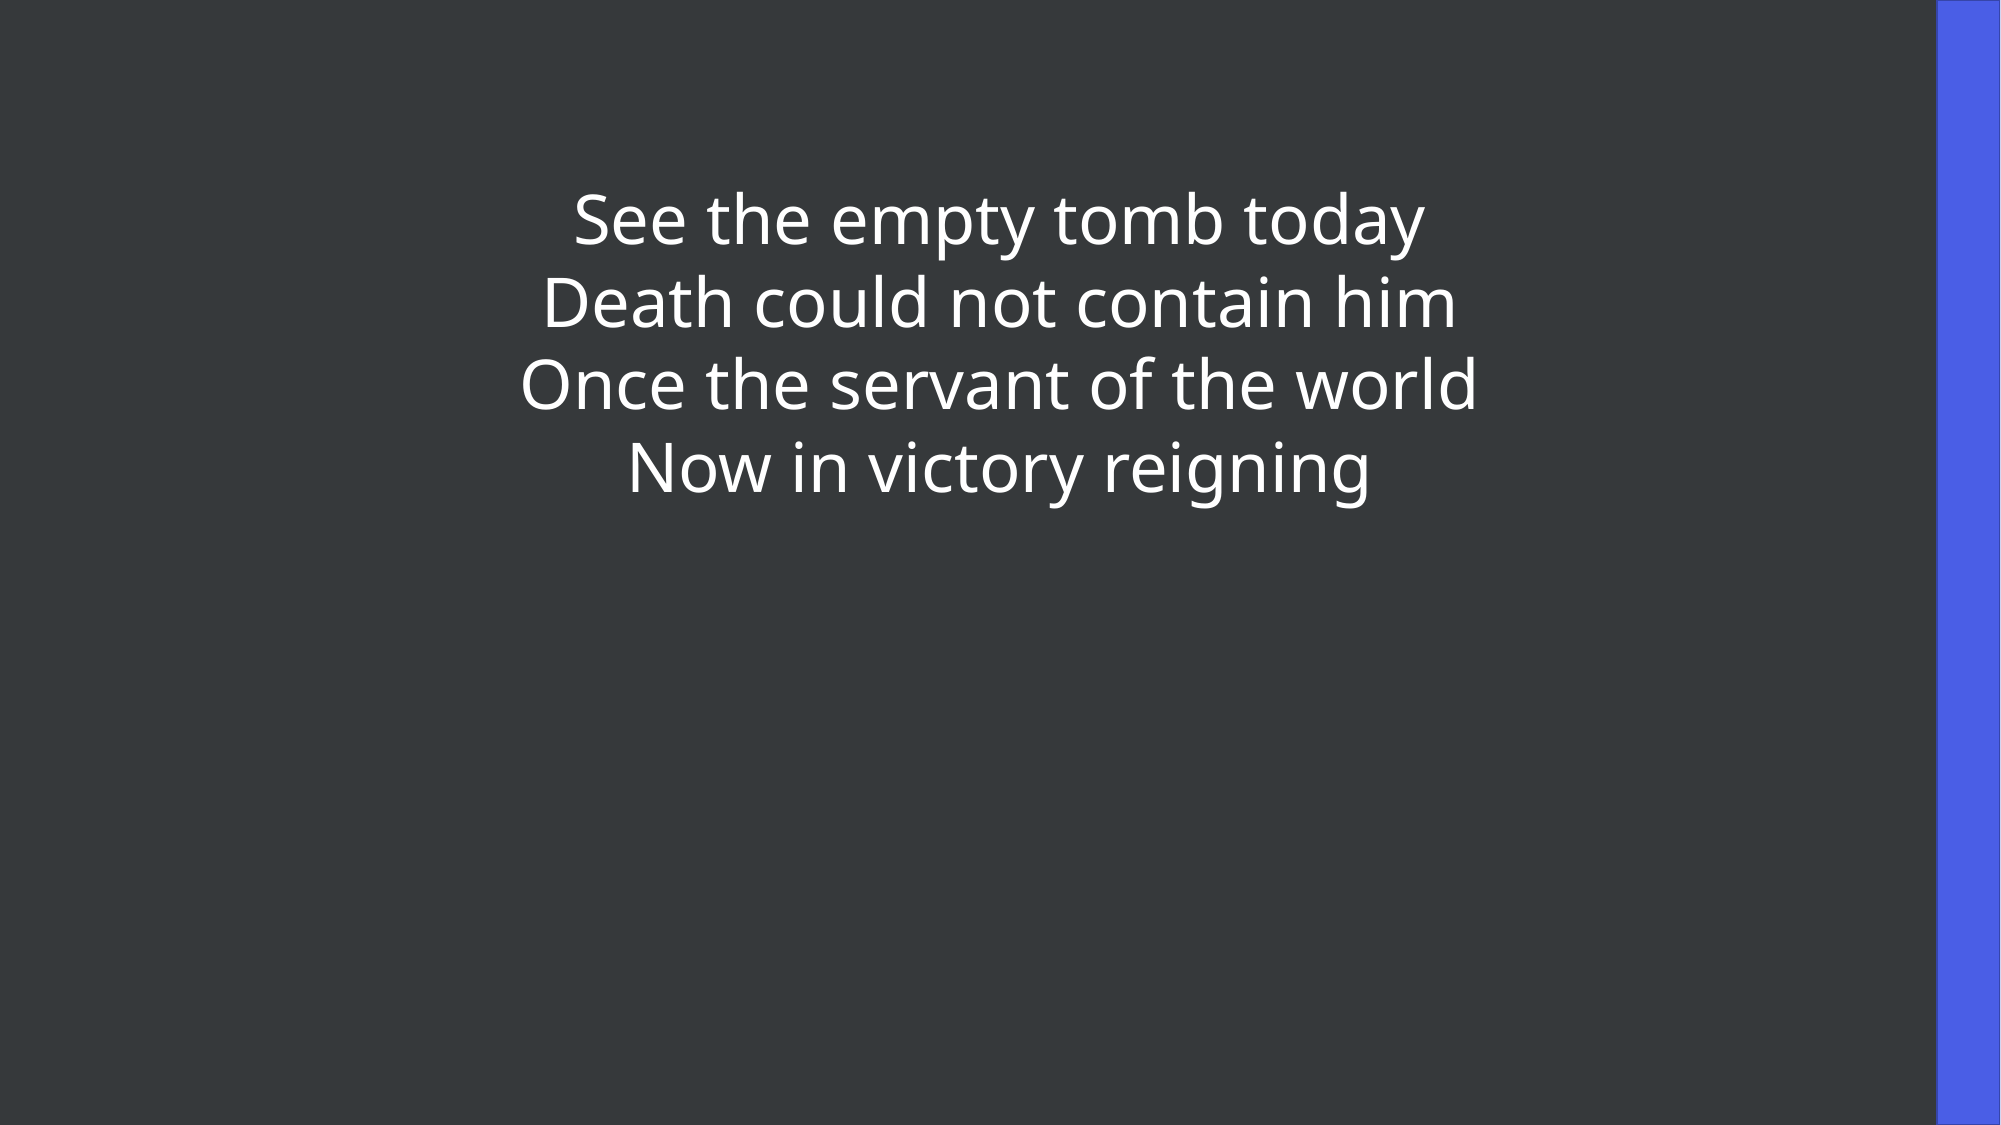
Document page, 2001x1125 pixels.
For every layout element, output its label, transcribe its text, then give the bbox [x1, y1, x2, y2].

text_box See the empty tomb today Death could not contain him Once the servant of the world Now in victory reigning [99, 168, 1900, 596]
